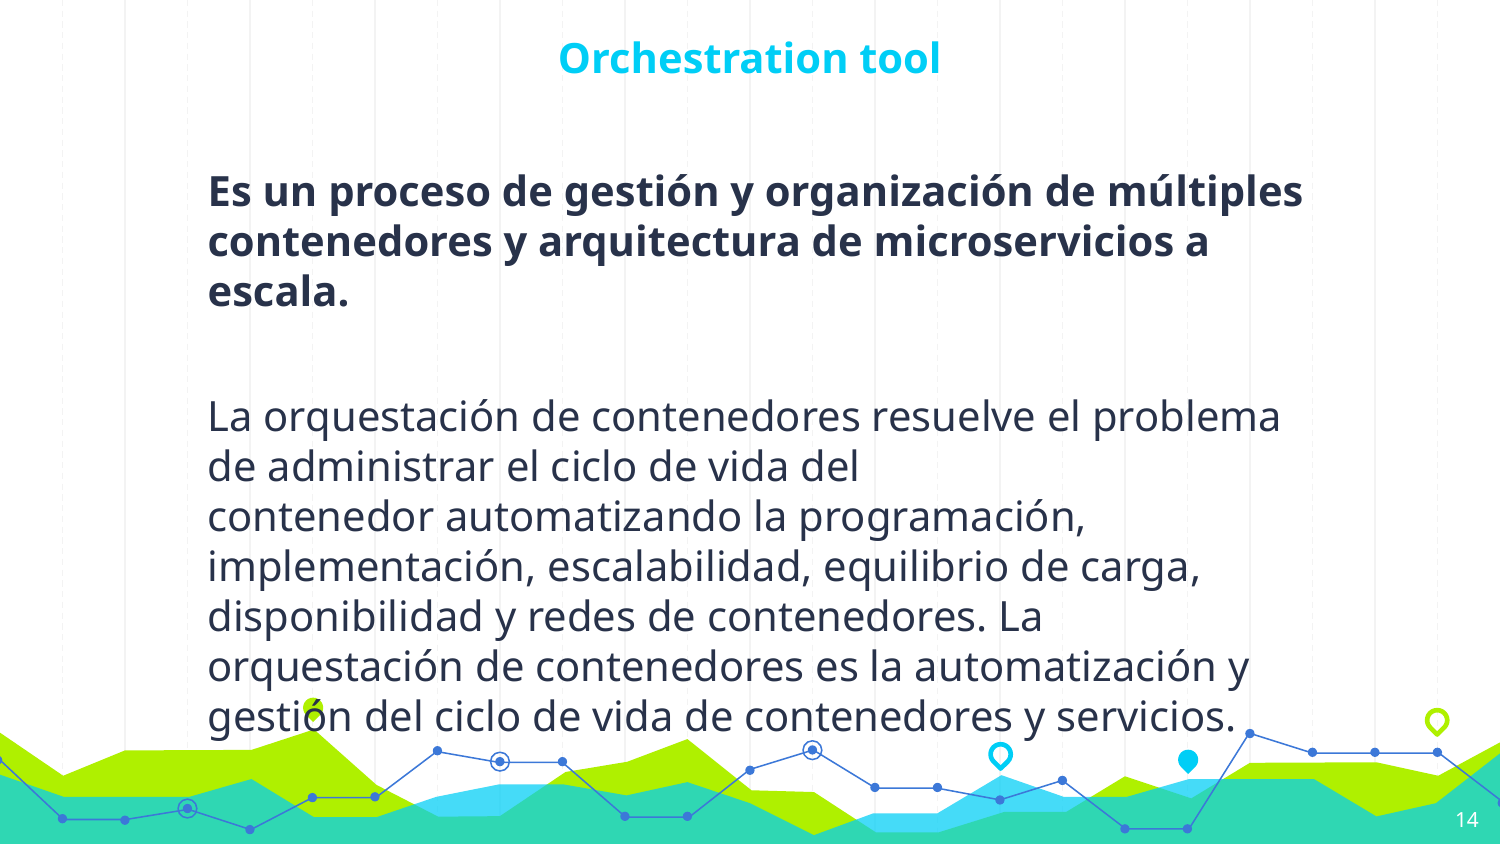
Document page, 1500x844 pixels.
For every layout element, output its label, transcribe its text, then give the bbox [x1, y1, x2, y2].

title Orchestration tool [176, 0, 1324, 97]
slide_number 14 [1403, 791, 1494, 844]
list Es un proceso de gestión y organización de múltiples contenedores y arquitectura de microservicios a escala. La orquestación de contenedores resuelve el problema de administrar el ciclo de vida del contenedor automatizando la programación, implementación, escalabilidad, equilibrio de carga, disponibilidad y redes de contenedores. La orquestación de contenedores es la automatización y gestión del ciclo de vida de contenedores y servicios. [175, 149, 1324, 465]
